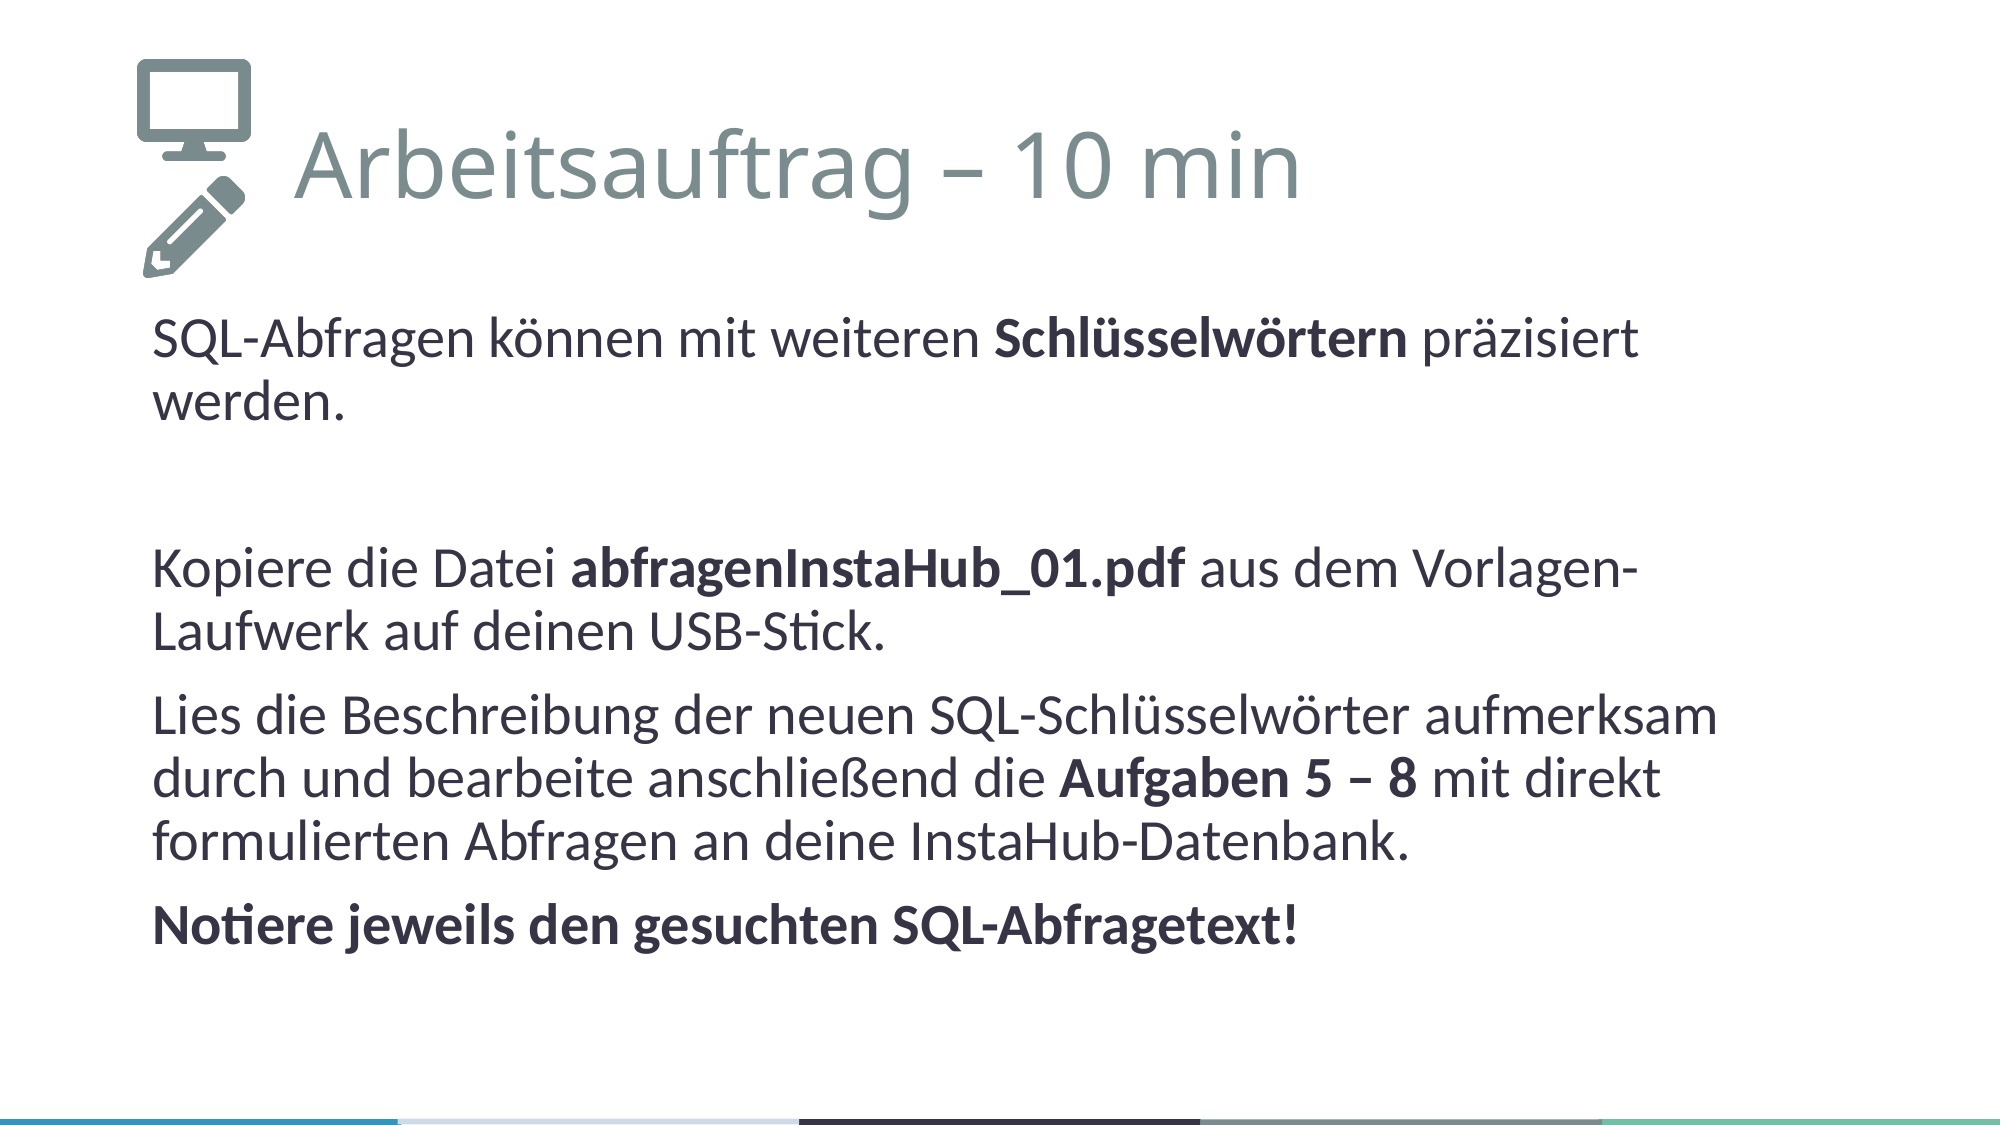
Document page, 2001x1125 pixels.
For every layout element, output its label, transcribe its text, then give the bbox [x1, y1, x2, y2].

picture [143, 176, 245, 278]
list SQL-Abfragen können mit weiteren Schlüsselwörtern präzisiert werden. Kopiere die Datei abfragenInstaHub_01.pdf aus dem Vorlagen-Laufwerk auf deinen USB-Stick. Lies die Beschreibung der neuen SQL-Schlüsselwörter aufmerksam durch und bearbeite anschließend die Aufgaben 5 – 8 mit direkt formulierten Abfragen an deine InstaHub-Datenbank. Notiere jeweils den gesuchten SQL-Abfragetext! [137, 299, 1863, 1014]
picture [137, 59, 251, 161]
title Arbeitsauftrag – 10 min [280, 59, 1863, 278]
